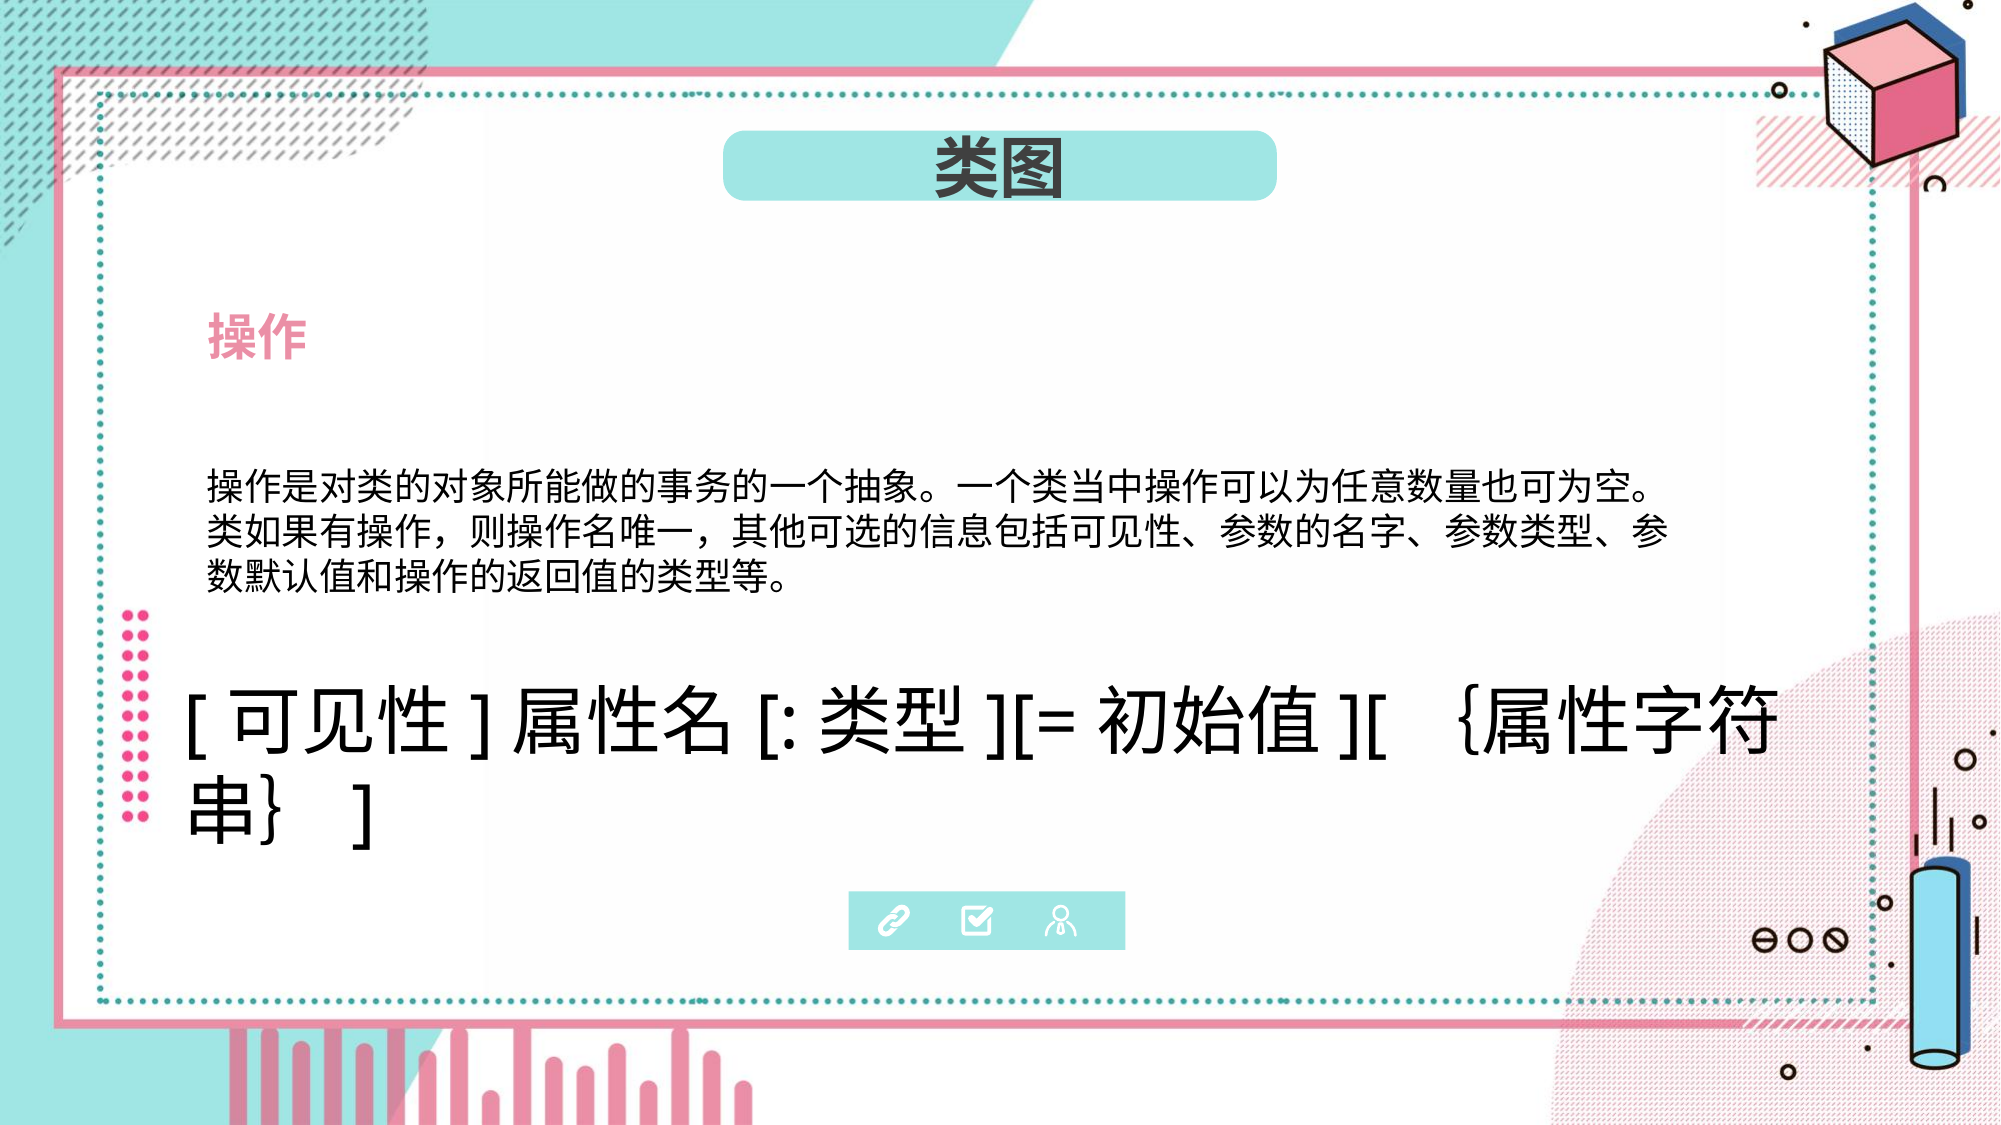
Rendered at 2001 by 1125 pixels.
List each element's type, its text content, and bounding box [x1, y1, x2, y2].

text_box 类图 [722, 129, 1278, 202]
text_box 操作是对类的对象所能做的事务的一个抽象。一个类当中操作可以为任意数量也可为空。类如果有操作，则操作名唯一，其他可选的信息包括可见性、参数的名字、参数类型、参数默认值和操作的返回值的类型等。 [191, 455, 1692, 605]
text_box 操作 [192, 298, 323, 373]
picture [0, 0, 2001, 1125]
text_box [可见性]属性名[:类型][=初始值][｛属性字符串｝] [168, 666, 1805, 861]
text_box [848, 891, 1126, 950]
